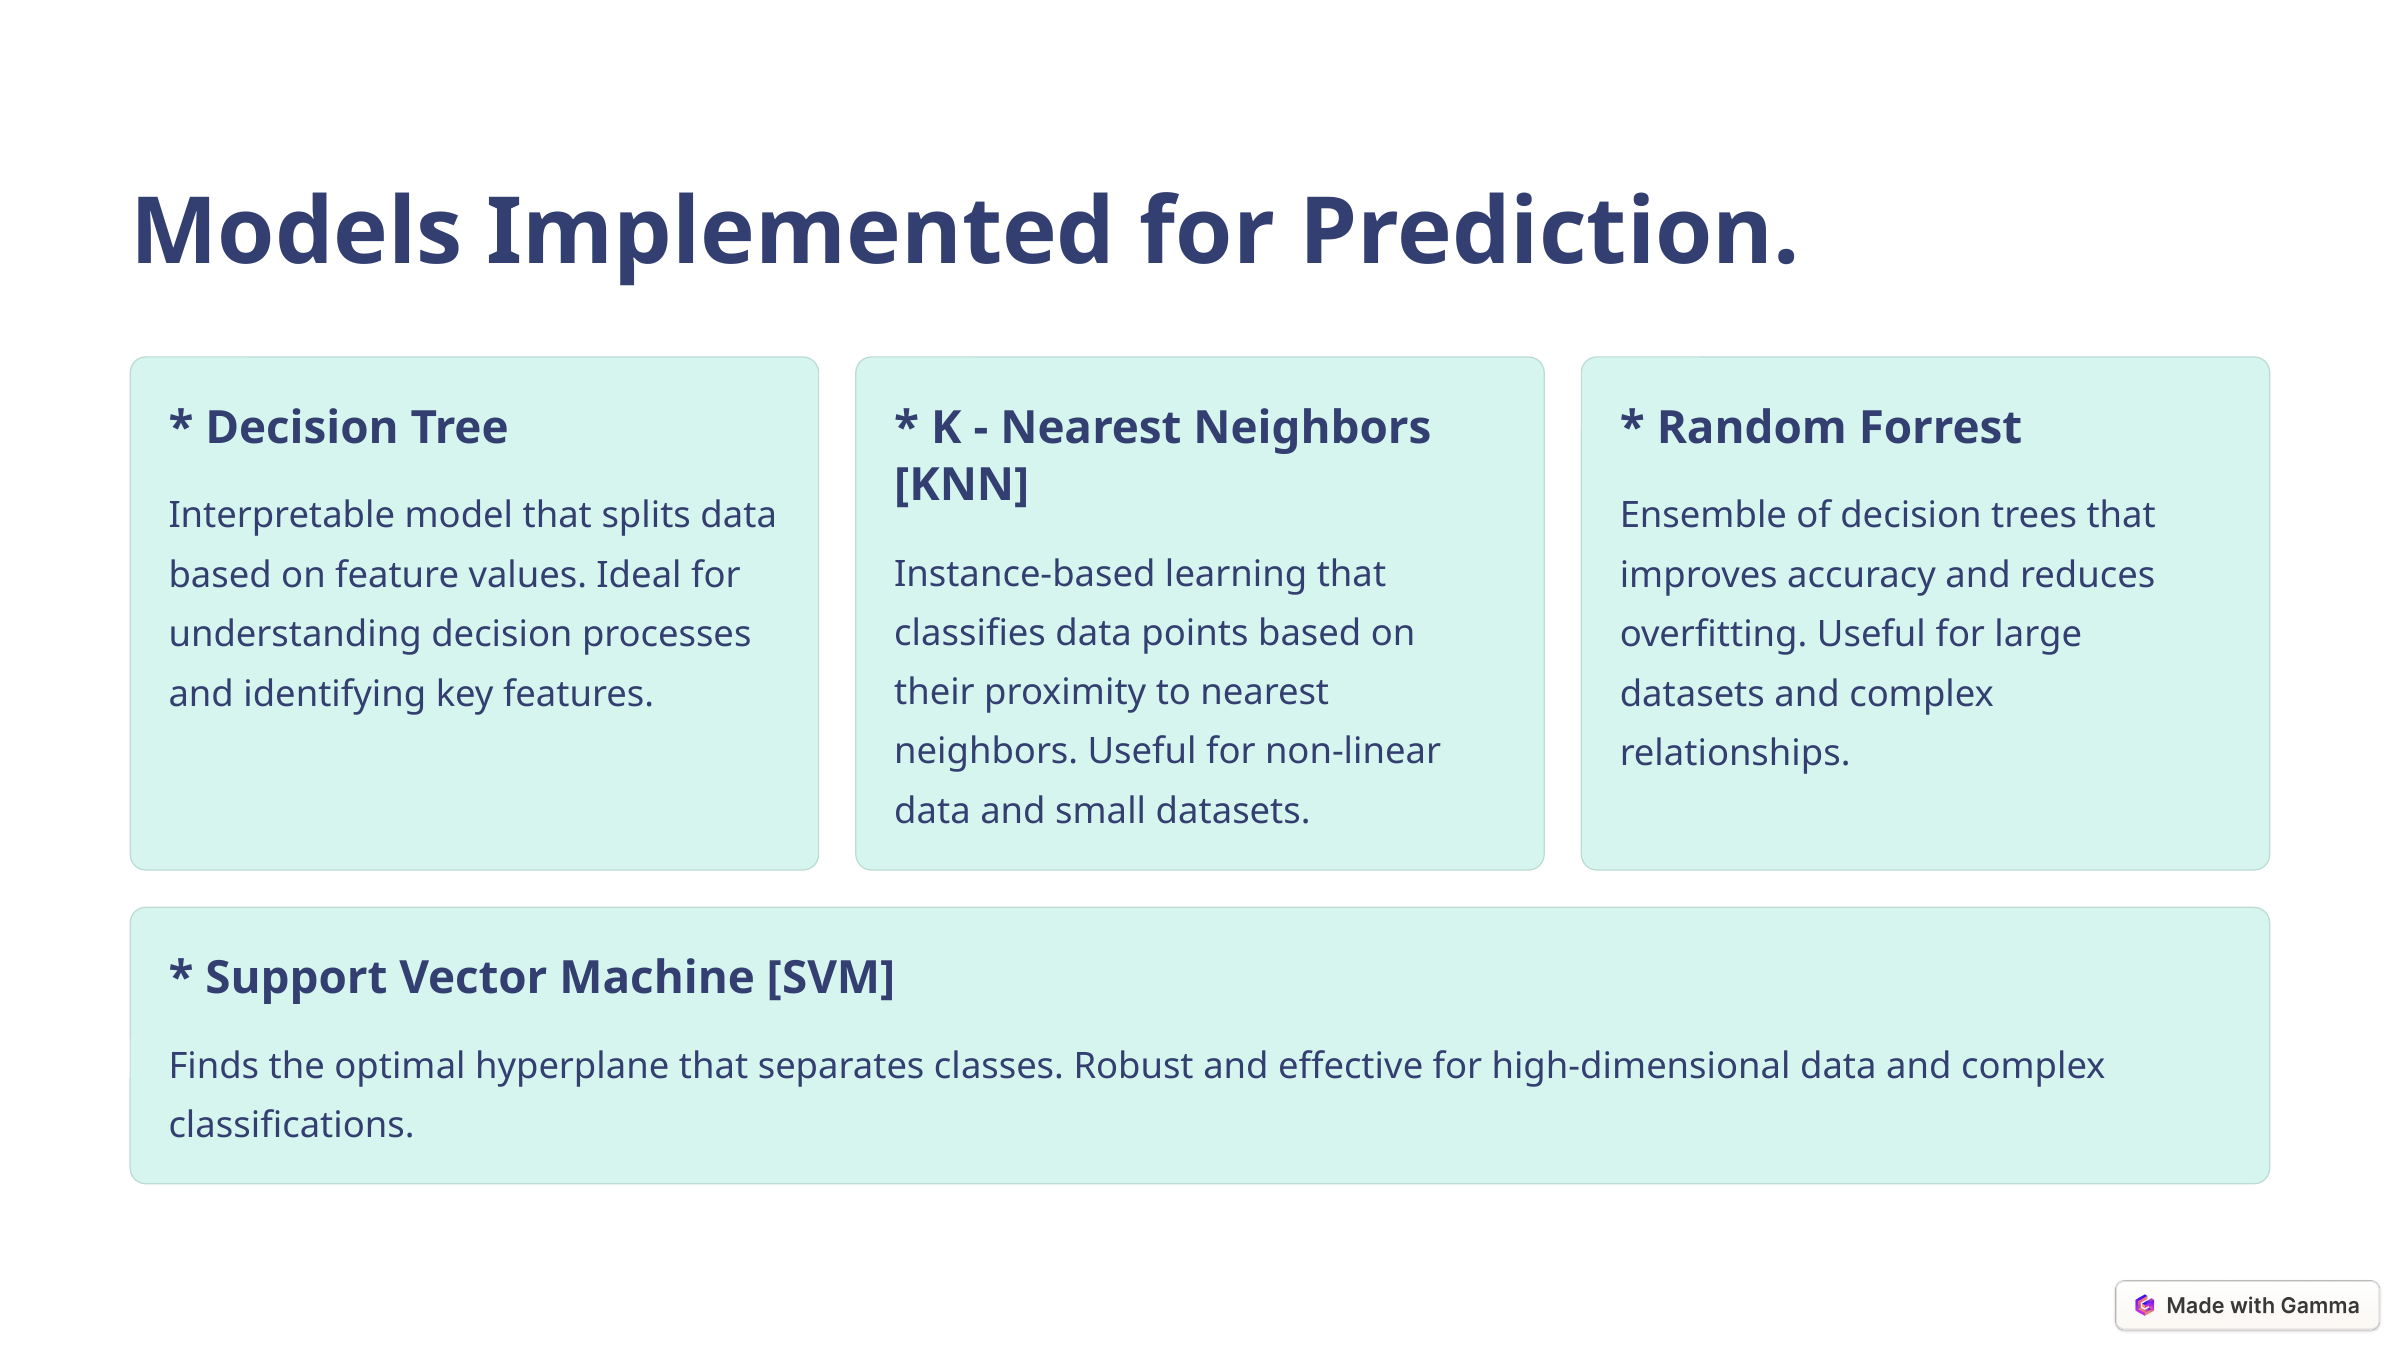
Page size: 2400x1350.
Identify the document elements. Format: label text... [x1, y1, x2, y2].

text_box [1581, 356, 2270, 871]
text_box [130, 907, 2270, 1184]
text_box Interpretable model that splits data based on feature values. Ideal for understanding decision processes and identifying key features. [168, 475, 781, 774]
text_box * K - Nearest Neighbors [KNN] [894, 395, 1506, 512]
text_box [130, 356, 819, 871]
text_box * Random Forrest [1619, 395, 2132, 454]
picture [2106, 1271, 2389, 1339]
text_box * Decision Tree [168, 395, 634, 454]
text_box [855, 356, 1545, 871]
text_box Finds the optimal hyperplane that separates classes. Robust and effective for high-dimensional data and complex classifications. [168, 1026, 2232, 1146]
text_box * Support Vector Machine [SVM] [168, 945, 1106, 1004]
text_box Instance-based learning that classifies data points based on their proximity to nearest neighbors. Useful for non-linear data and small datasets. [894, 533, 1506, 832]
text_box Ensemble of decision trees that improves accuracy and reduces overfitting. Useful for large datasets and complex relationships. [1619, 475, 2232, 774]
text_box Models Implemented for Prediction. [130, 166, 2208, 283]
